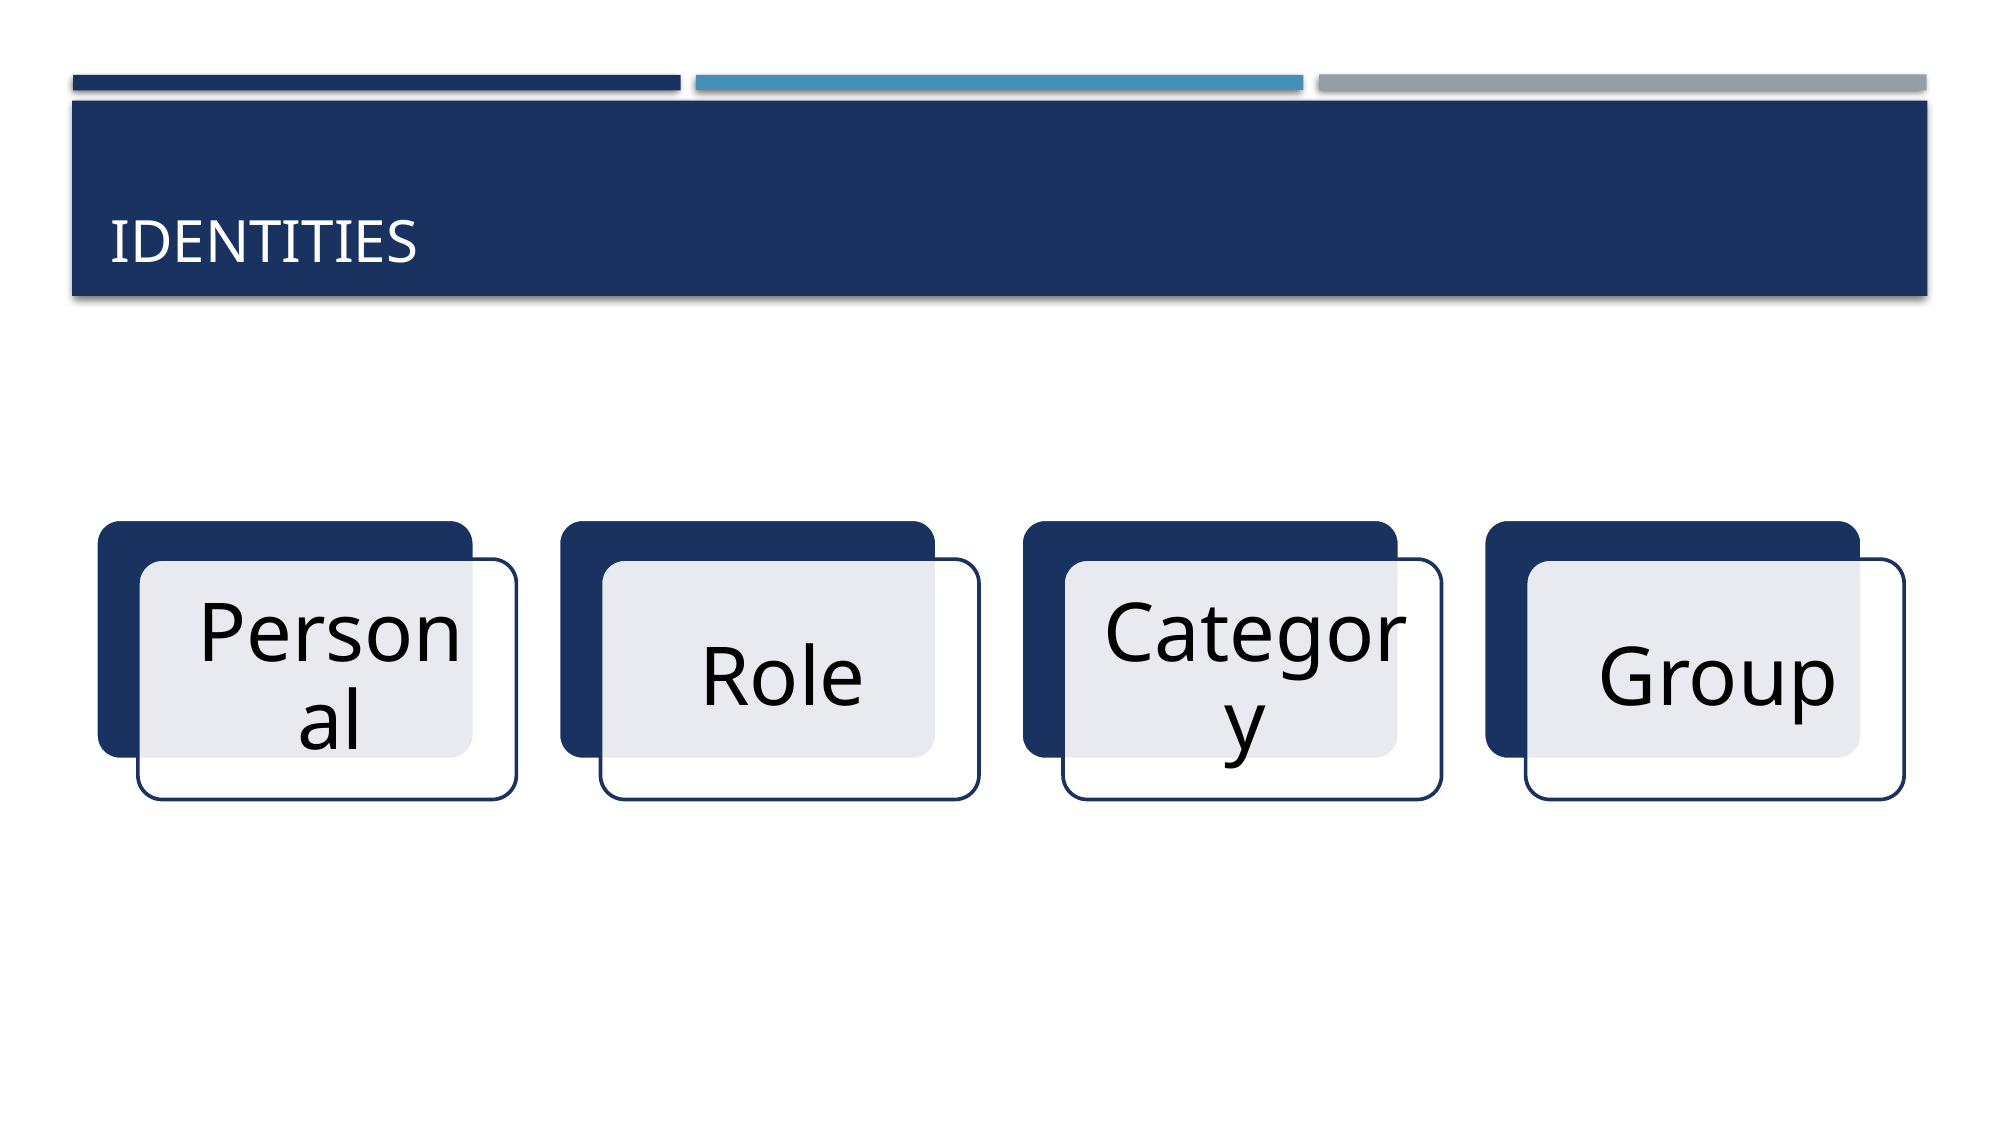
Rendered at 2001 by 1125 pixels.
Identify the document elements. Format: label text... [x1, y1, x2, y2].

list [94, 357, 1906, 962]
title Identities [95, 115, 1905, 282]
